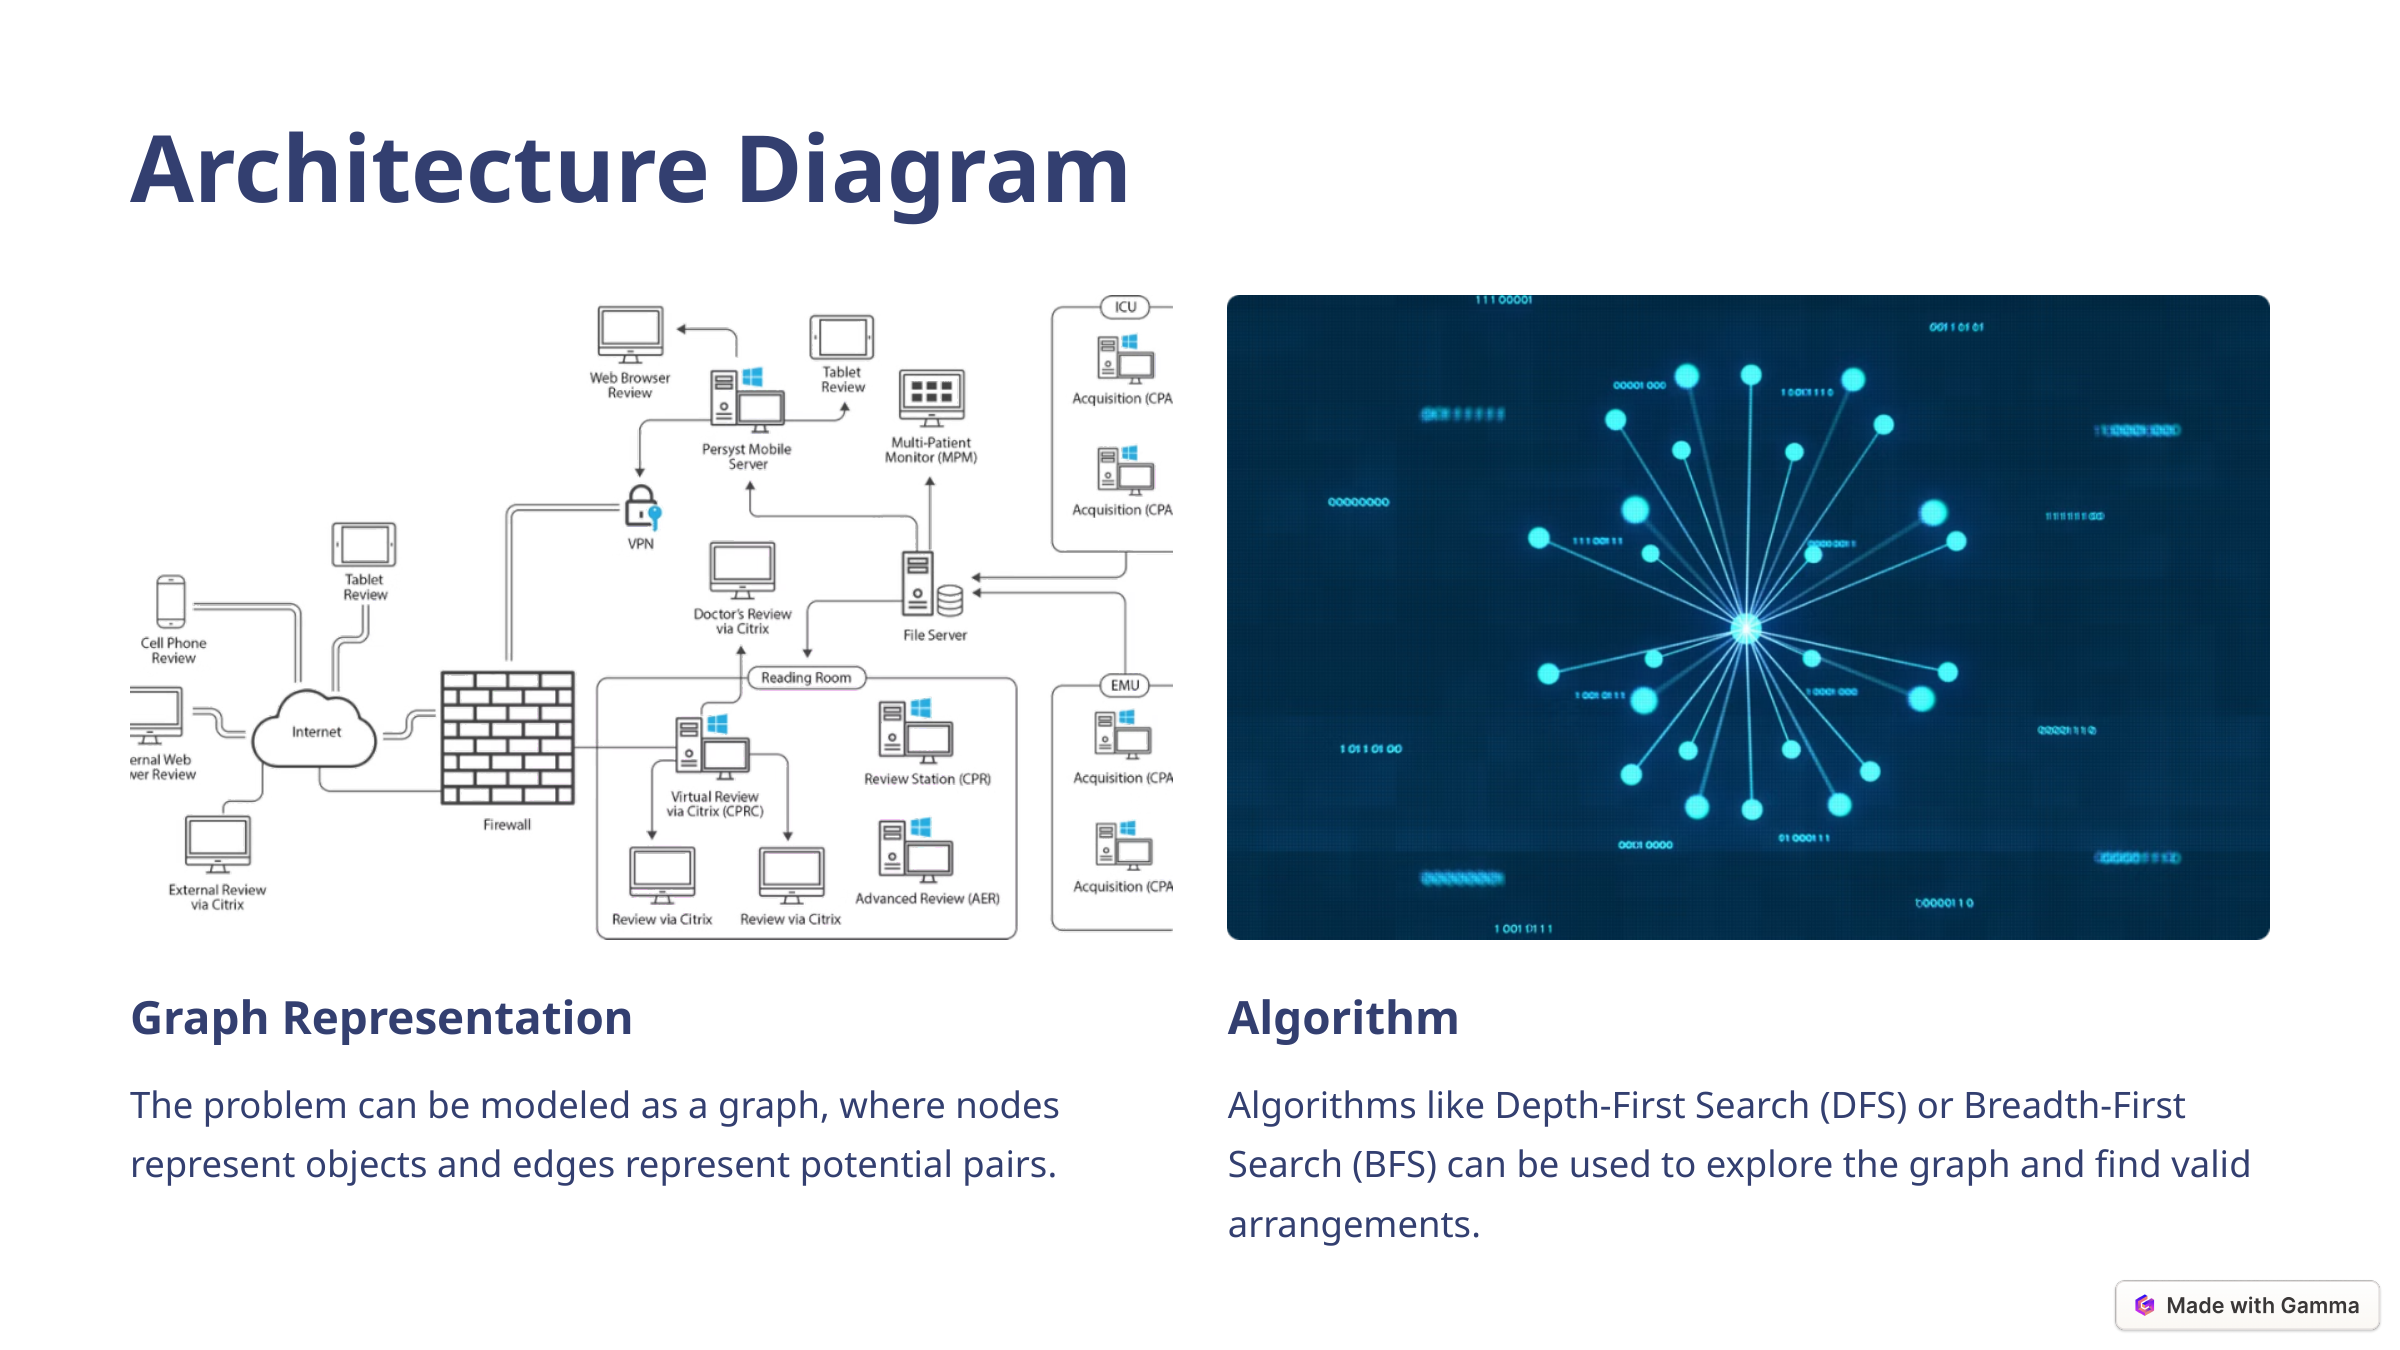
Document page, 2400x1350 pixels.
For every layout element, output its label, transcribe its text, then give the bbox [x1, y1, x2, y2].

picture [130, 295, 1173, 940]
text_box Algorithms like Depth-First Search (DFS) or Breadth-First Search (BFS) can be used to explore the graph and find valid arrangements. [1227, 1066, 2270, 1245]
text_box Graph Representation [130, 985, 780, 1045]
text_box The problem can be modeled as a graph, where nodes represent objects and edges represent potential pairs. [130, 1066, 1172, 1186]
text_box Algorithm [1227, 985, 1693, 1045]
picture [1505, 295, 1511, 303]
picture [2106, 1271, 2389, 1339]
picture [1227, 295, 2270, 940]
text_box Architecture Diagram [130, 104, 1411, 222]
